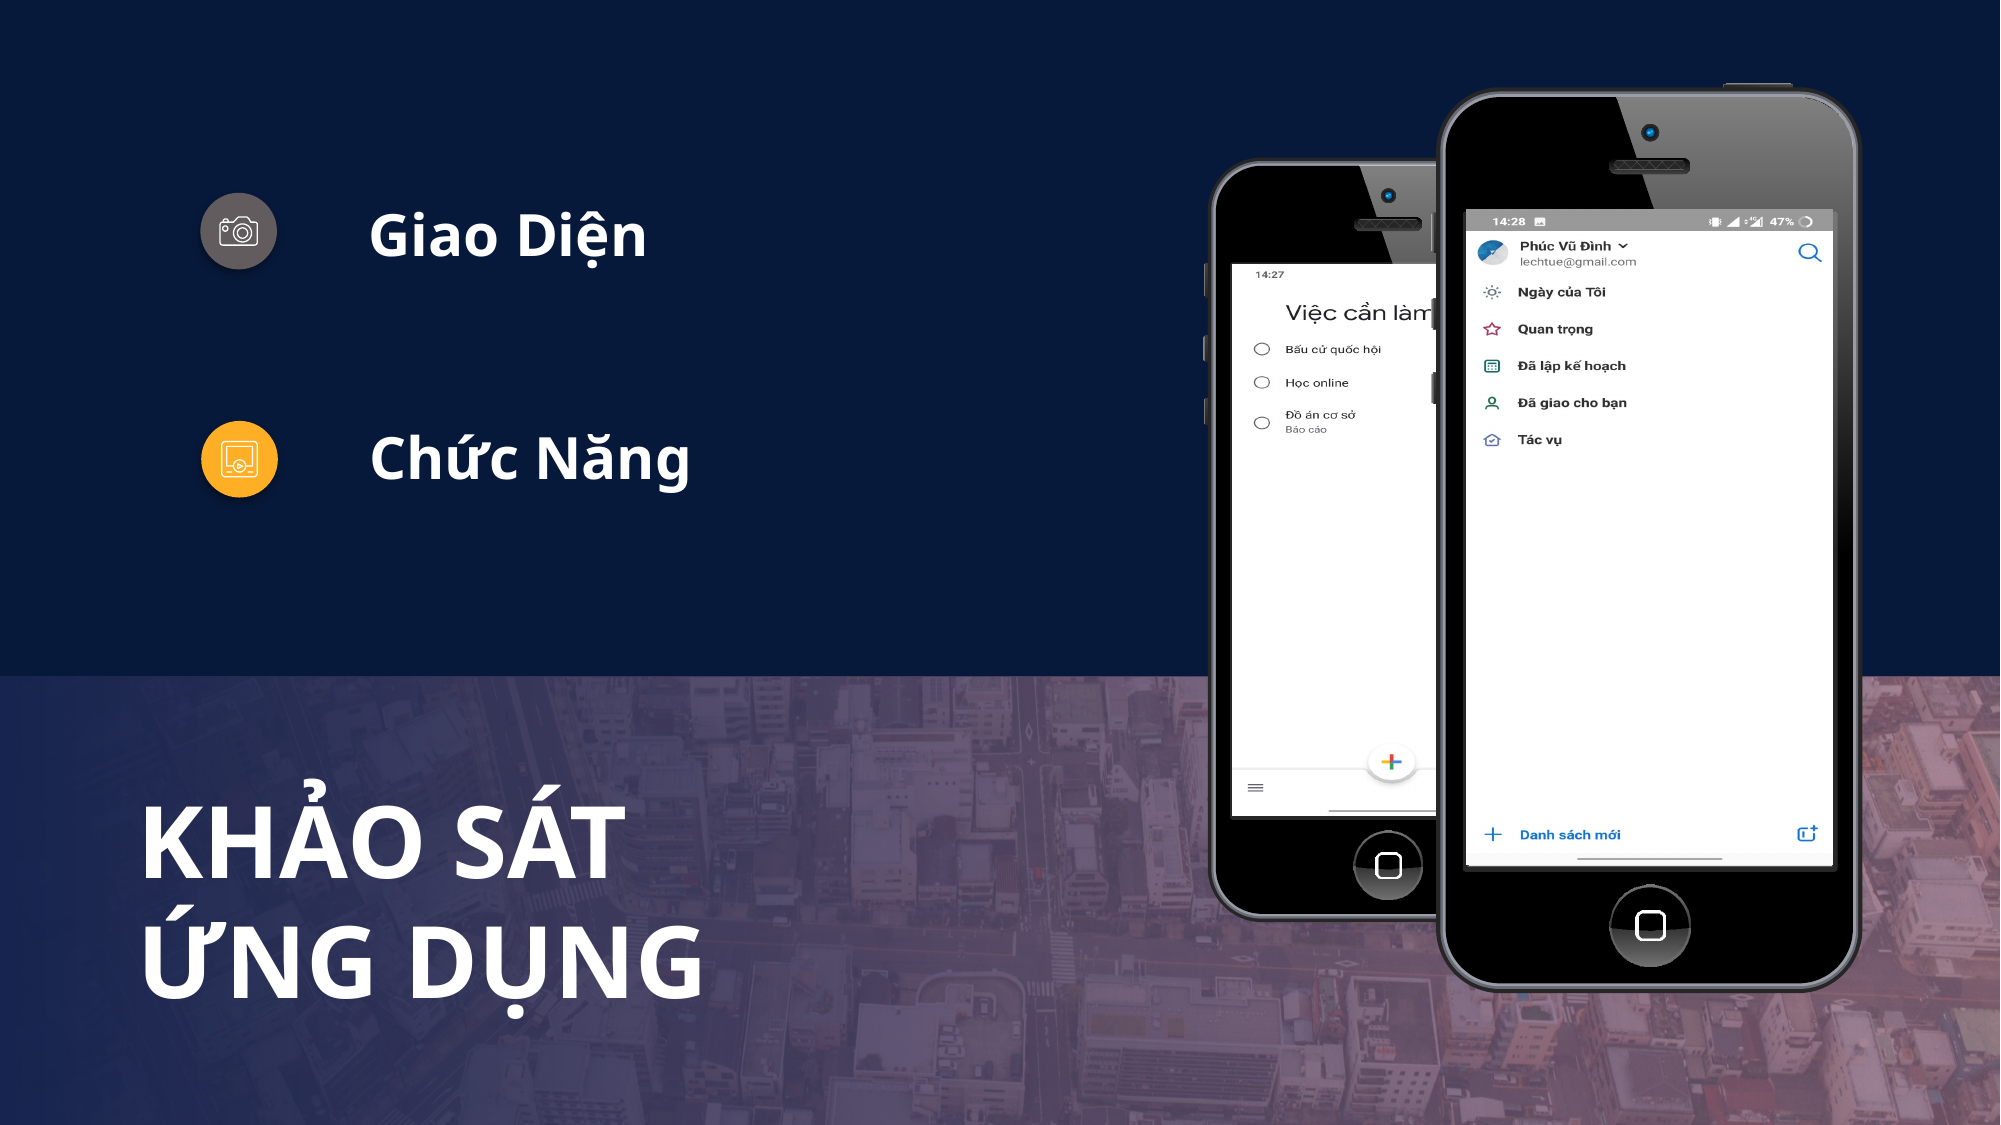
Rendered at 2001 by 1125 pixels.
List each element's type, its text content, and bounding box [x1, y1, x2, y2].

text_box Giao Diện [368, 197, 1203, 268]
picture [1466, 209, 1833, 866]
picture [0, 676, 2000, 1125]
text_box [1431, 82, 1863, 994]
text_box [200, 419, 279, 499]
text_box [219, 216, 258, 246]
picture [1232, 264, 1431, 816]
text_box Chức Năng [369, 421, 1203, 492]
text_box [199, 191, 279, 271]
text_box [1203, 153, 1431, 923]
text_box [221, 440, 258, 478]
